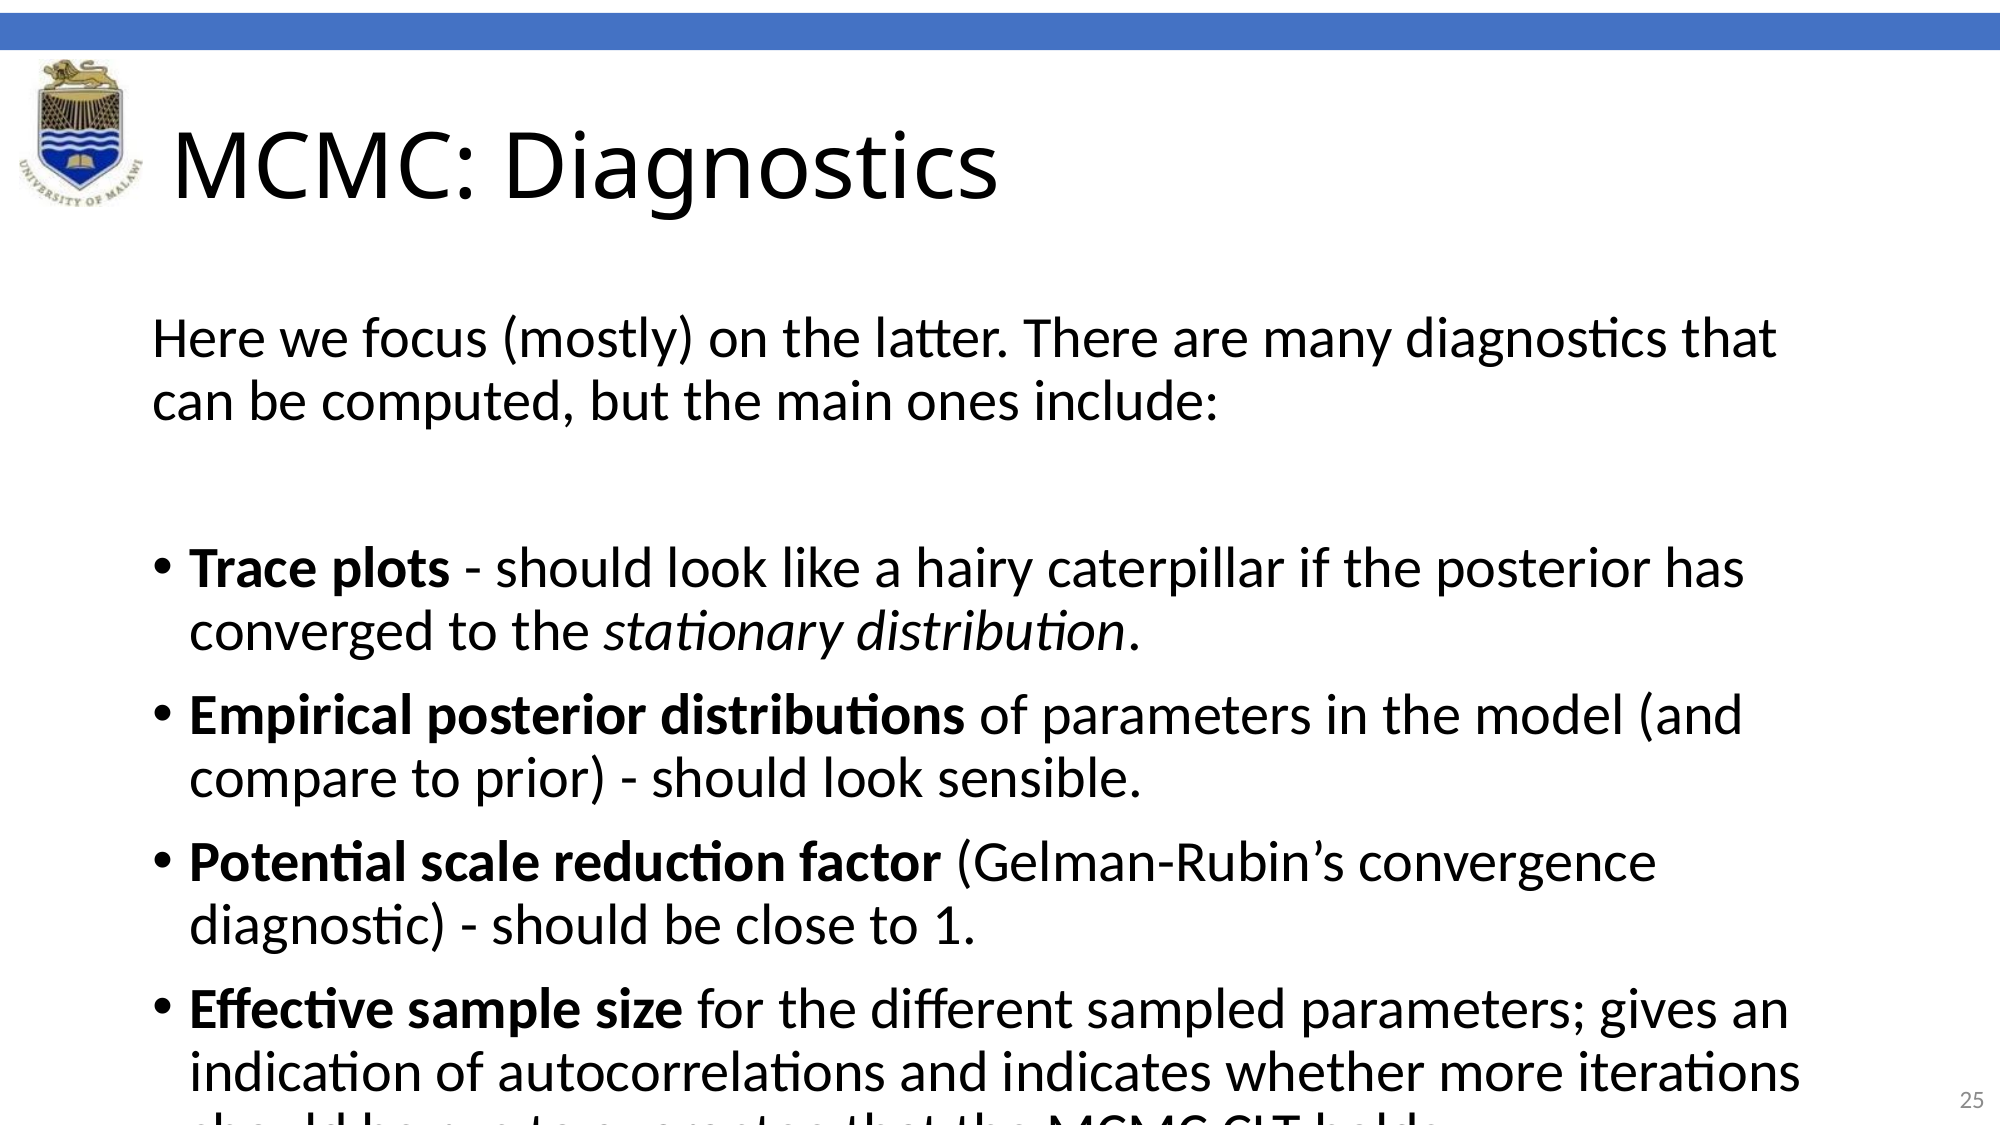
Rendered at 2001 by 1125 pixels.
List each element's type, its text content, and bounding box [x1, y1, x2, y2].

picture [19, 59, 143, 207]
title MCMC: Diagnostics [155, 59, 1851, 278]
slide_number ‹#› [1550, 1073, 2000, 1125]
